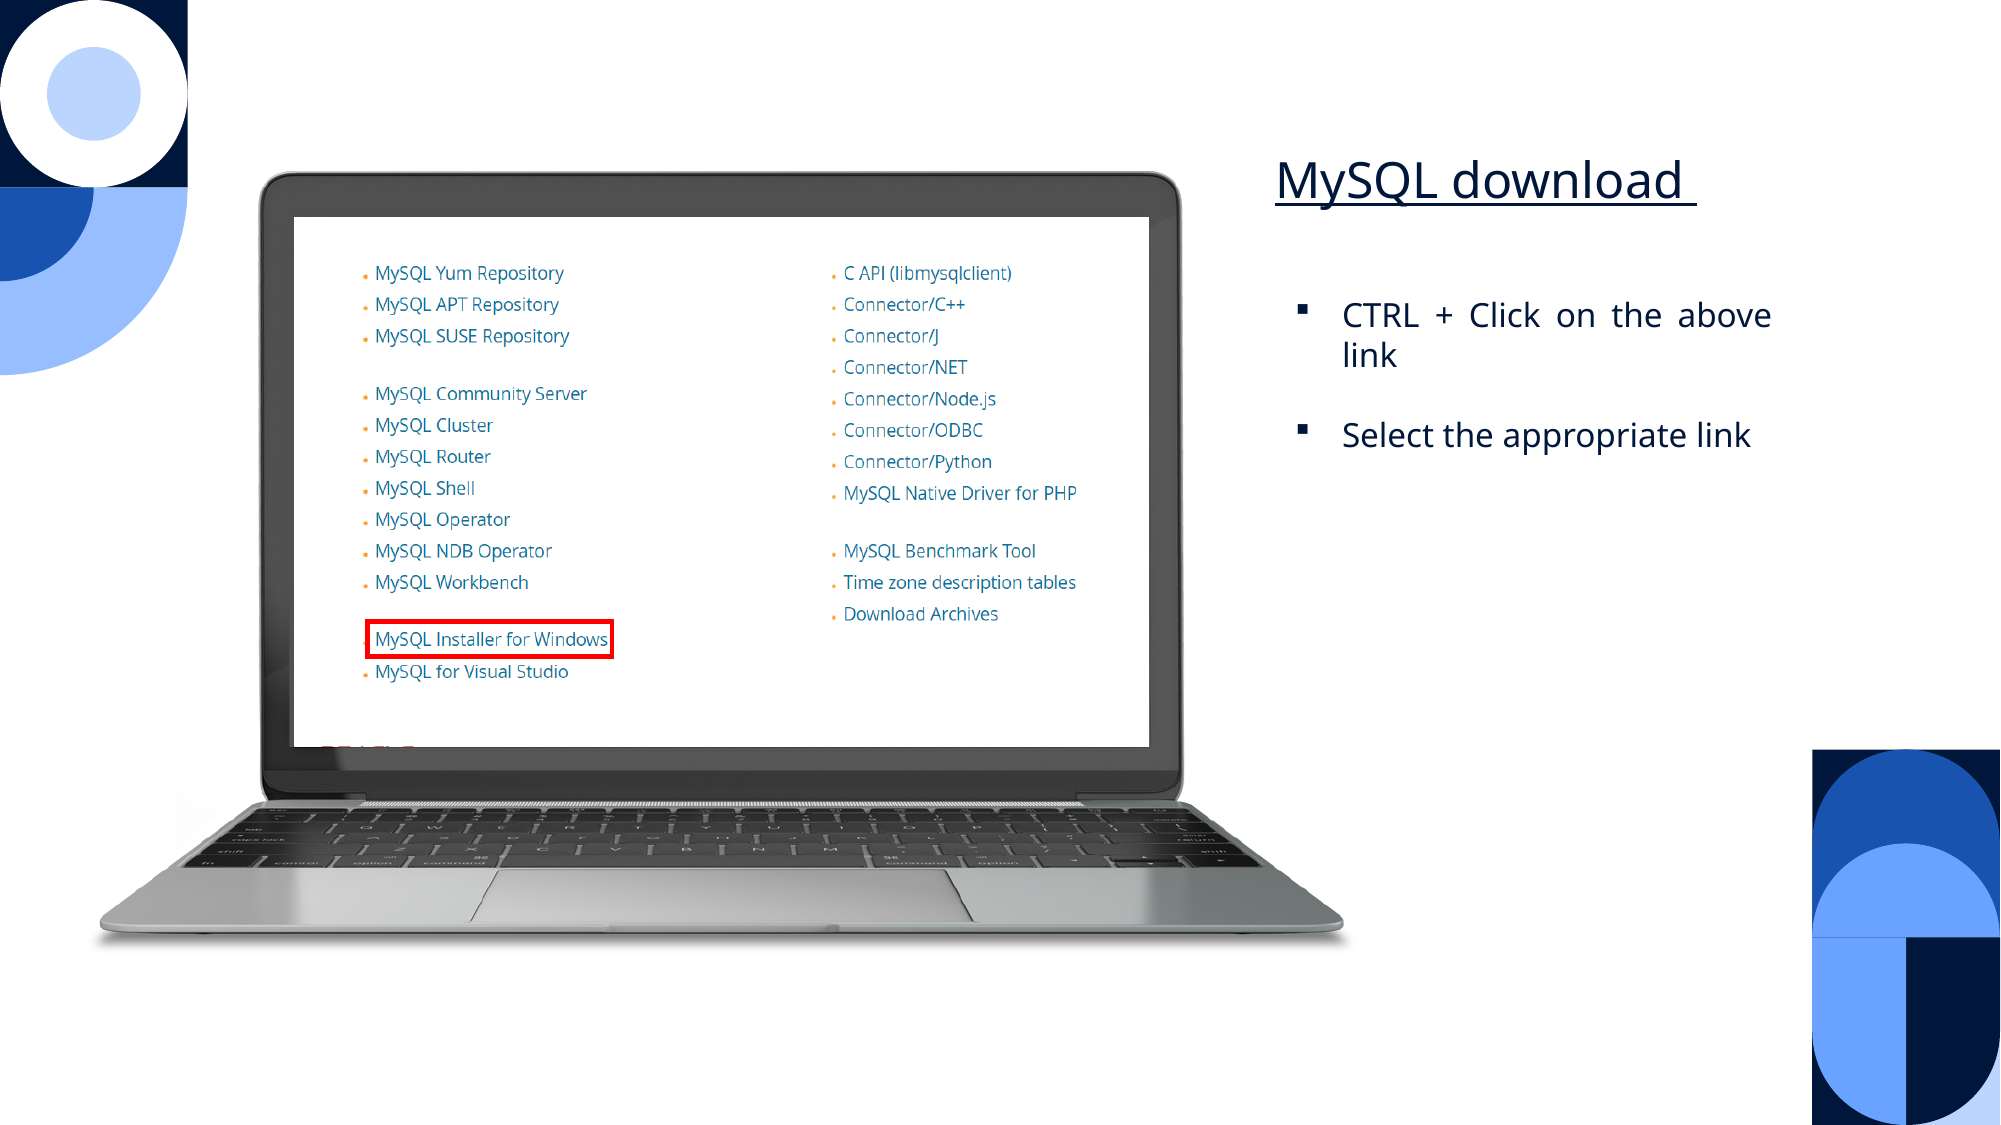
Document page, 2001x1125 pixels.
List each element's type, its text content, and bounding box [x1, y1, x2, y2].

text_box CTRL + Click on the above link Select the appropriate link [1358, 286, 1788, 541]
text_box MySQL download [1260, 141, 1870, 225]
picture [86, 171, 1358, 954]
